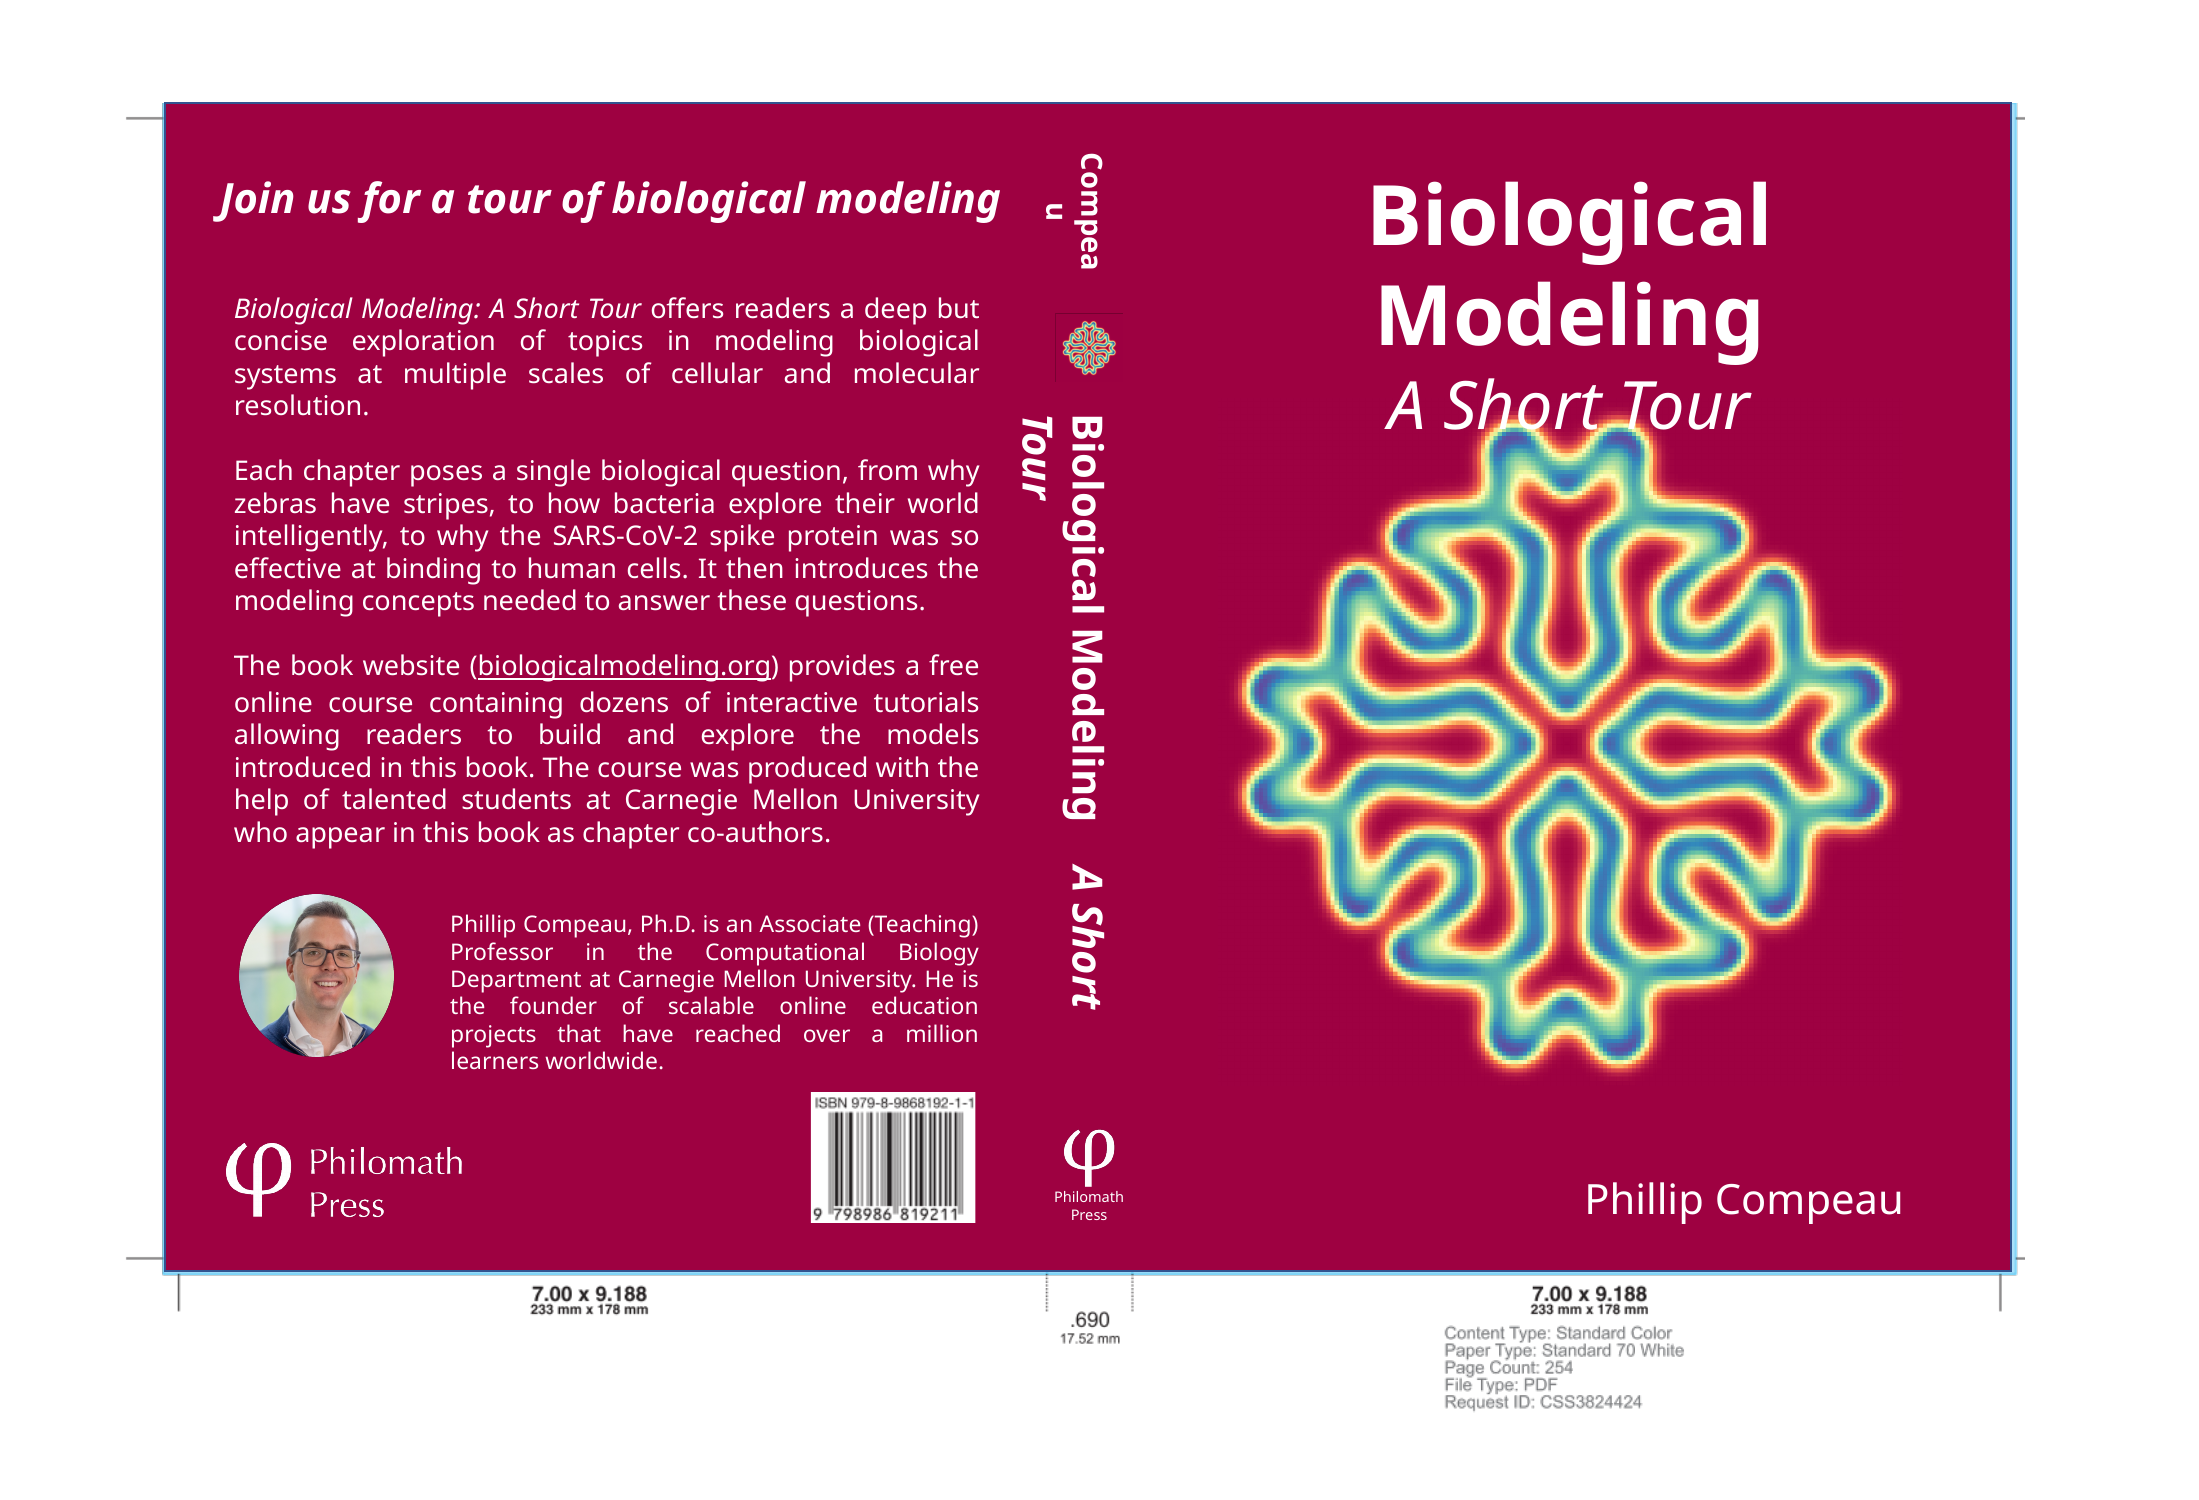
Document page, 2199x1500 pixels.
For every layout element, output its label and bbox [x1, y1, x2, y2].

picture [124, 103, 2025, 1500]
